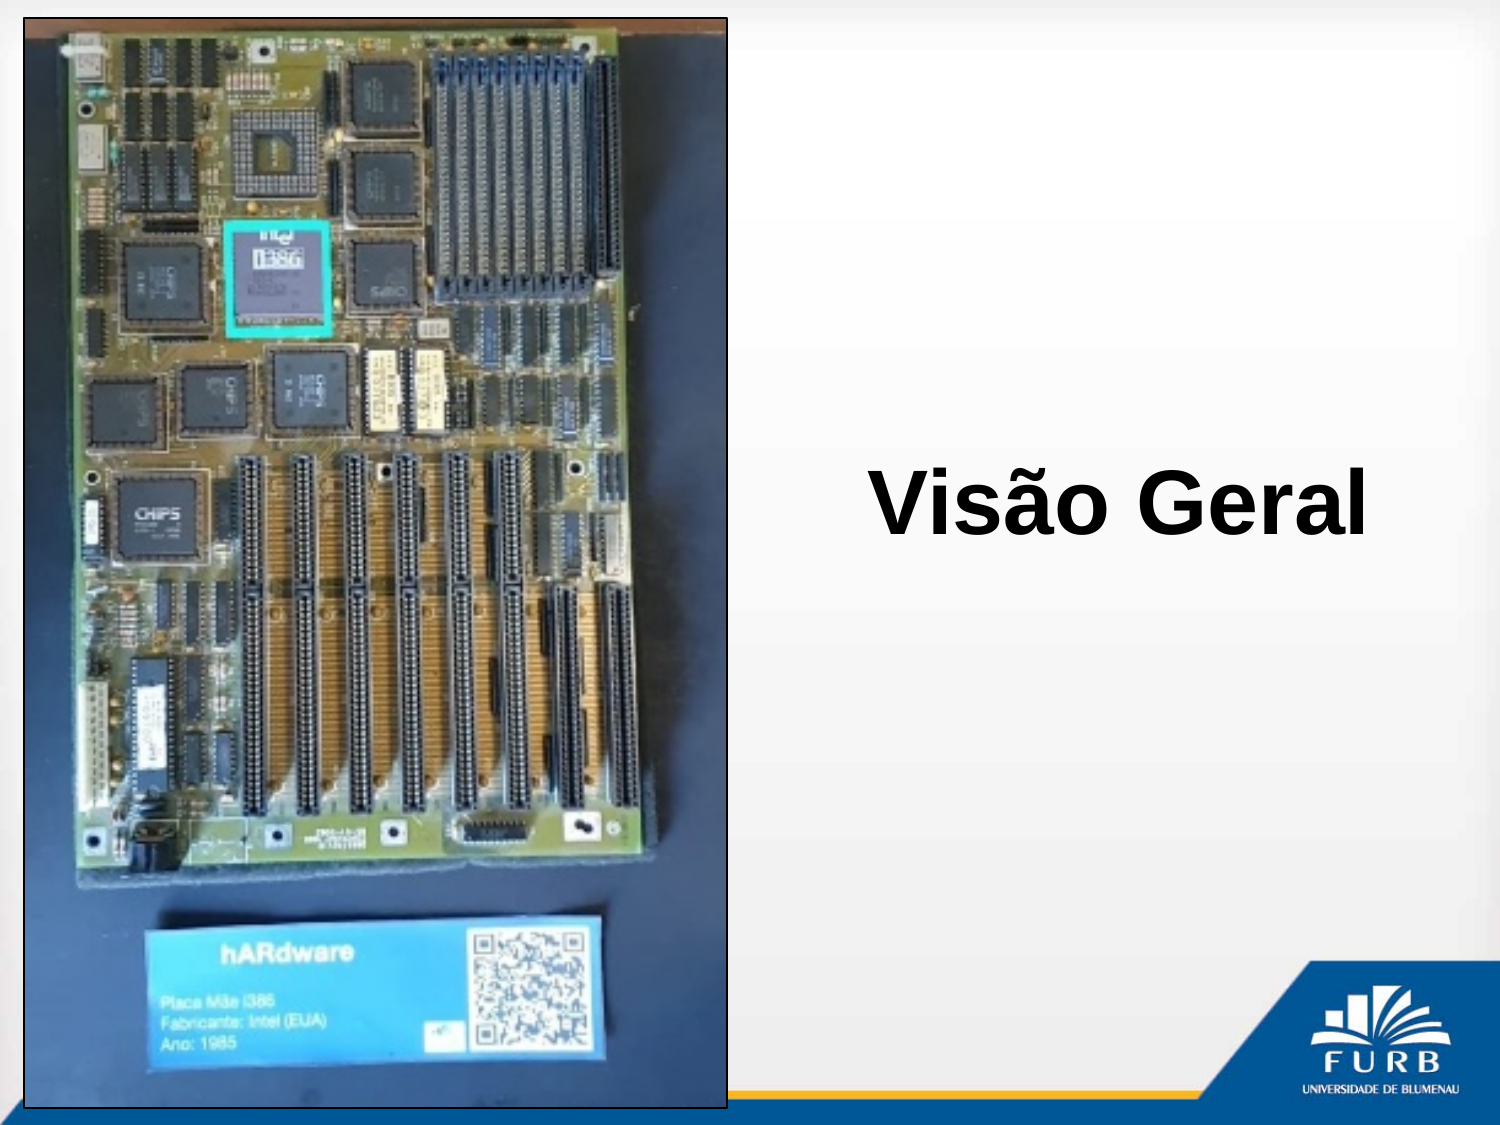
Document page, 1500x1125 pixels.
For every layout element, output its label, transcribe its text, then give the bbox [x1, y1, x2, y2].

title Visão Geral [796, 396, 1442, 599]
picture [0, 0, 1500, 1125]
